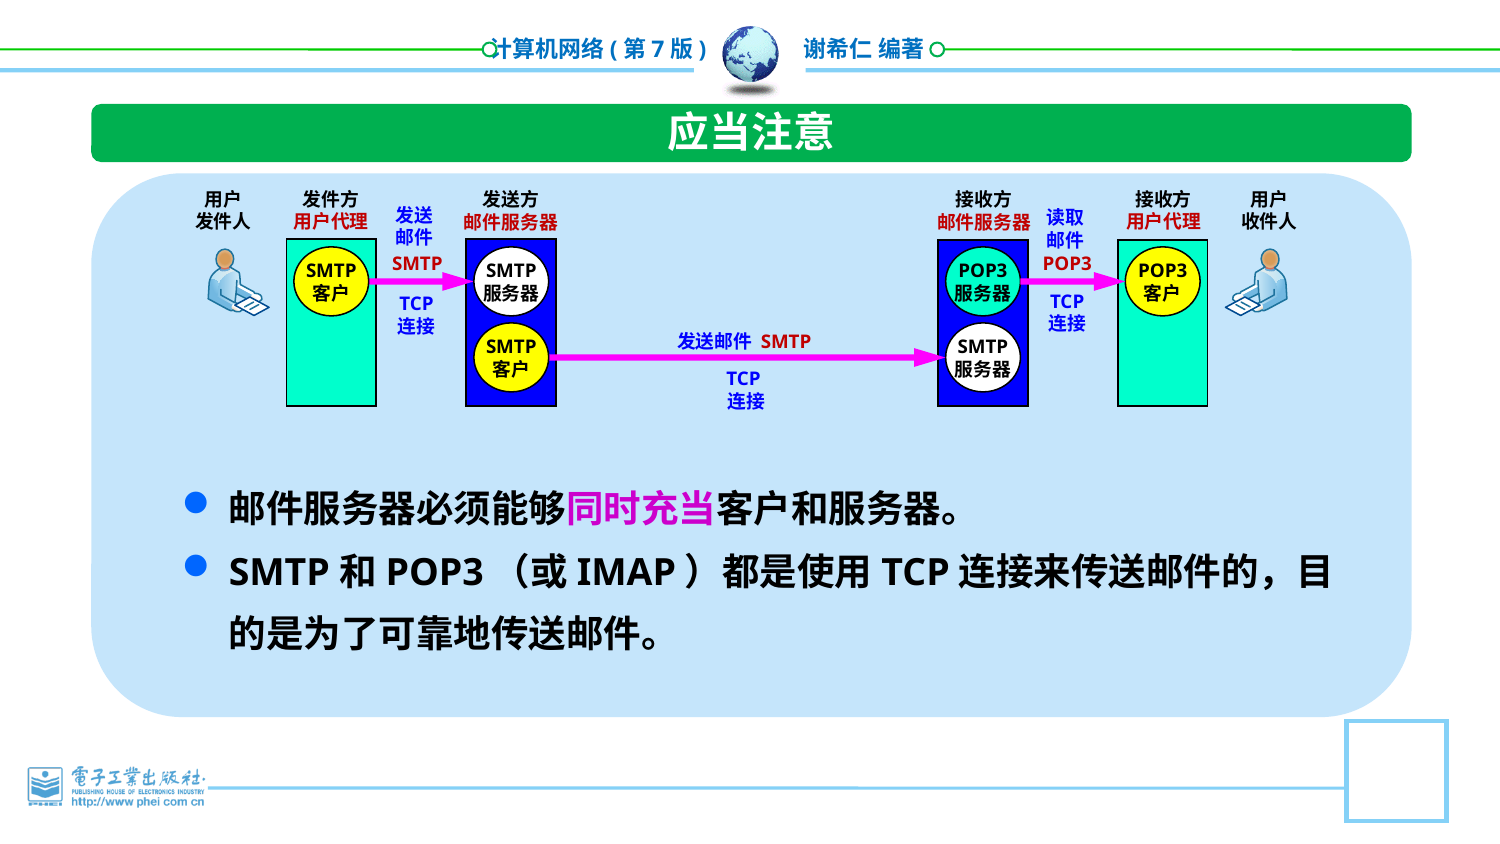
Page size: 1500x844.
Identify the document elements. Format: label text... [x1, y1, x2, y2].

text_box 邮件服务器必须能够同时充当客户和服务器。 SMTP和POP3（或IMAP）都是使用TCP连接来传送邮件的，目的是为了可靠地传送邮件。 [167, 460, 1374, 663]
picture [23, 764, 208, 809]
text_box 接收方 邮件服务器 [922, 180, 1046, 241]
text_box [1112, 277, 1126, 286]
text_box [464, 278, 473, 285]
text_box [89, 171, 1414, 720]
text_box 应当注意 [653, 98, 850, 164]
text_box 用户 收件人 [1226, 180, 1313, 241]
text_box [1117, 241, 1208, 406]
text_box 发送方 邮件服务器 [448, 180, 573, 241]
picture [720, 24, 780, 98]
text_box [374, 195, 461, 283]
text_box 用户 发件人 [180, 180, 267, 241]
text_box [1219, 243, 1293, 327]
text_box POP3 服务器 [945, 246, 1021, 316]
text_box SMTP 服务器 [945, 322, 1021, 392]
text_box 发送邮件 SMTP [662, 322, 827, 357]
text_box [91, 103, 653, 163]
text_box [1026, 198, 1109, 283]
text_box POP3 客户 [1125, 246, 1201, 316]
text_box [850, 103, 1412, 163]
text_box 发件方 用户代理 [278, 180, 384, 241]
text_box SMTP 客户 [473, 322, 549, 392]
text_box TCP 连接 [1033, 291, 1101, 342]
text_box SMTP 服务器 [473, 246, 549, 316]
text_box [938, 240, 1028, 406]
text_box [202, 243, 275, 327]
text_box TCP 连接 [711, 359, 781, 420]
text_box [466, 241, 557, 406]
text_box [286, 241, 377, 406]
text_box 接收方 用户代理 [1111, 180, 1216, 241]
text_box SMTP 客户 [293, 246, 369, 316]
text_box TCP 连接 [382, 290, 451, 345]
text_box [549, 351, 946, 364]
